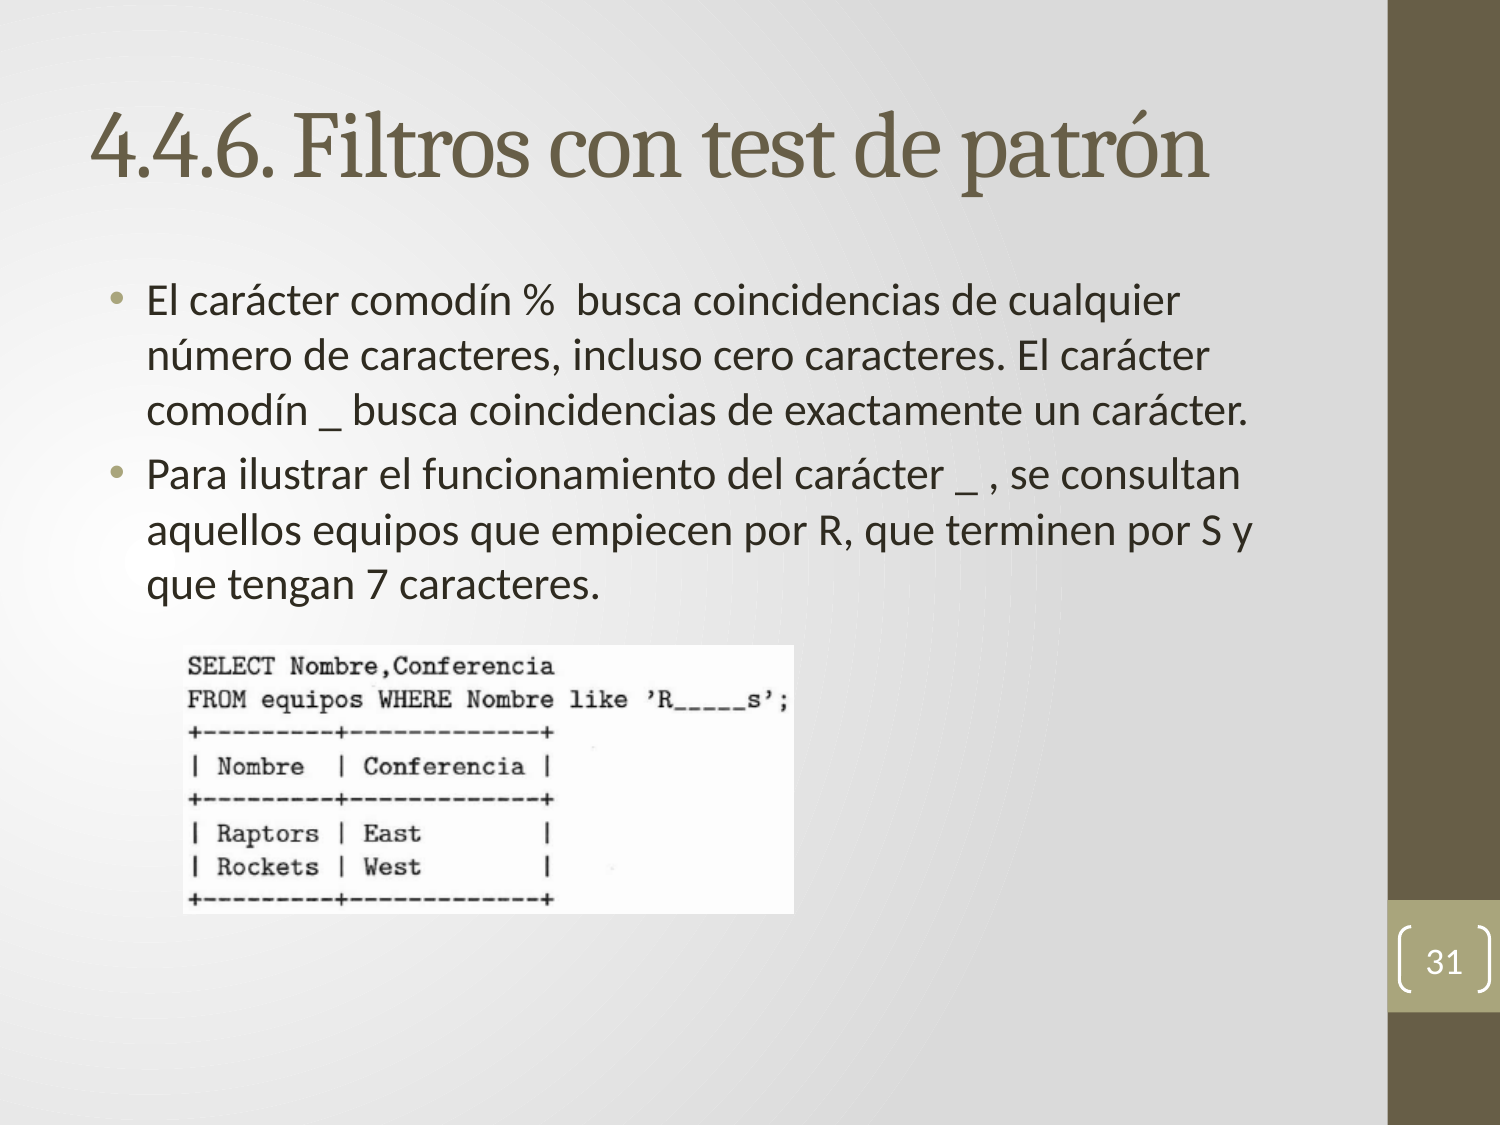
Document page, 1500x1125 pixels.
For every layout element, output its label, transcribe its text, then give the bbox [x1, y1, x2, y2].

list El carácter comodín % busca coincidencias de cualquier número de caracteres, incluso cero caracteres. El carácter comodín _ busca coincidencias de exactamente un carácter. Para ilustrar el funcionamiento del carácter _ , se consultan aquellos equipos que empiecen por R, que terminen por S y que tengan 7 caracteres. [75, 262, 1325, 1050]
slide_number 31 [1397, 925, 1492, 994]
picture [182, 644, 795, 915]
title 4.4.6. Filtros con test de patrón [75, 45, 1325, 233]
